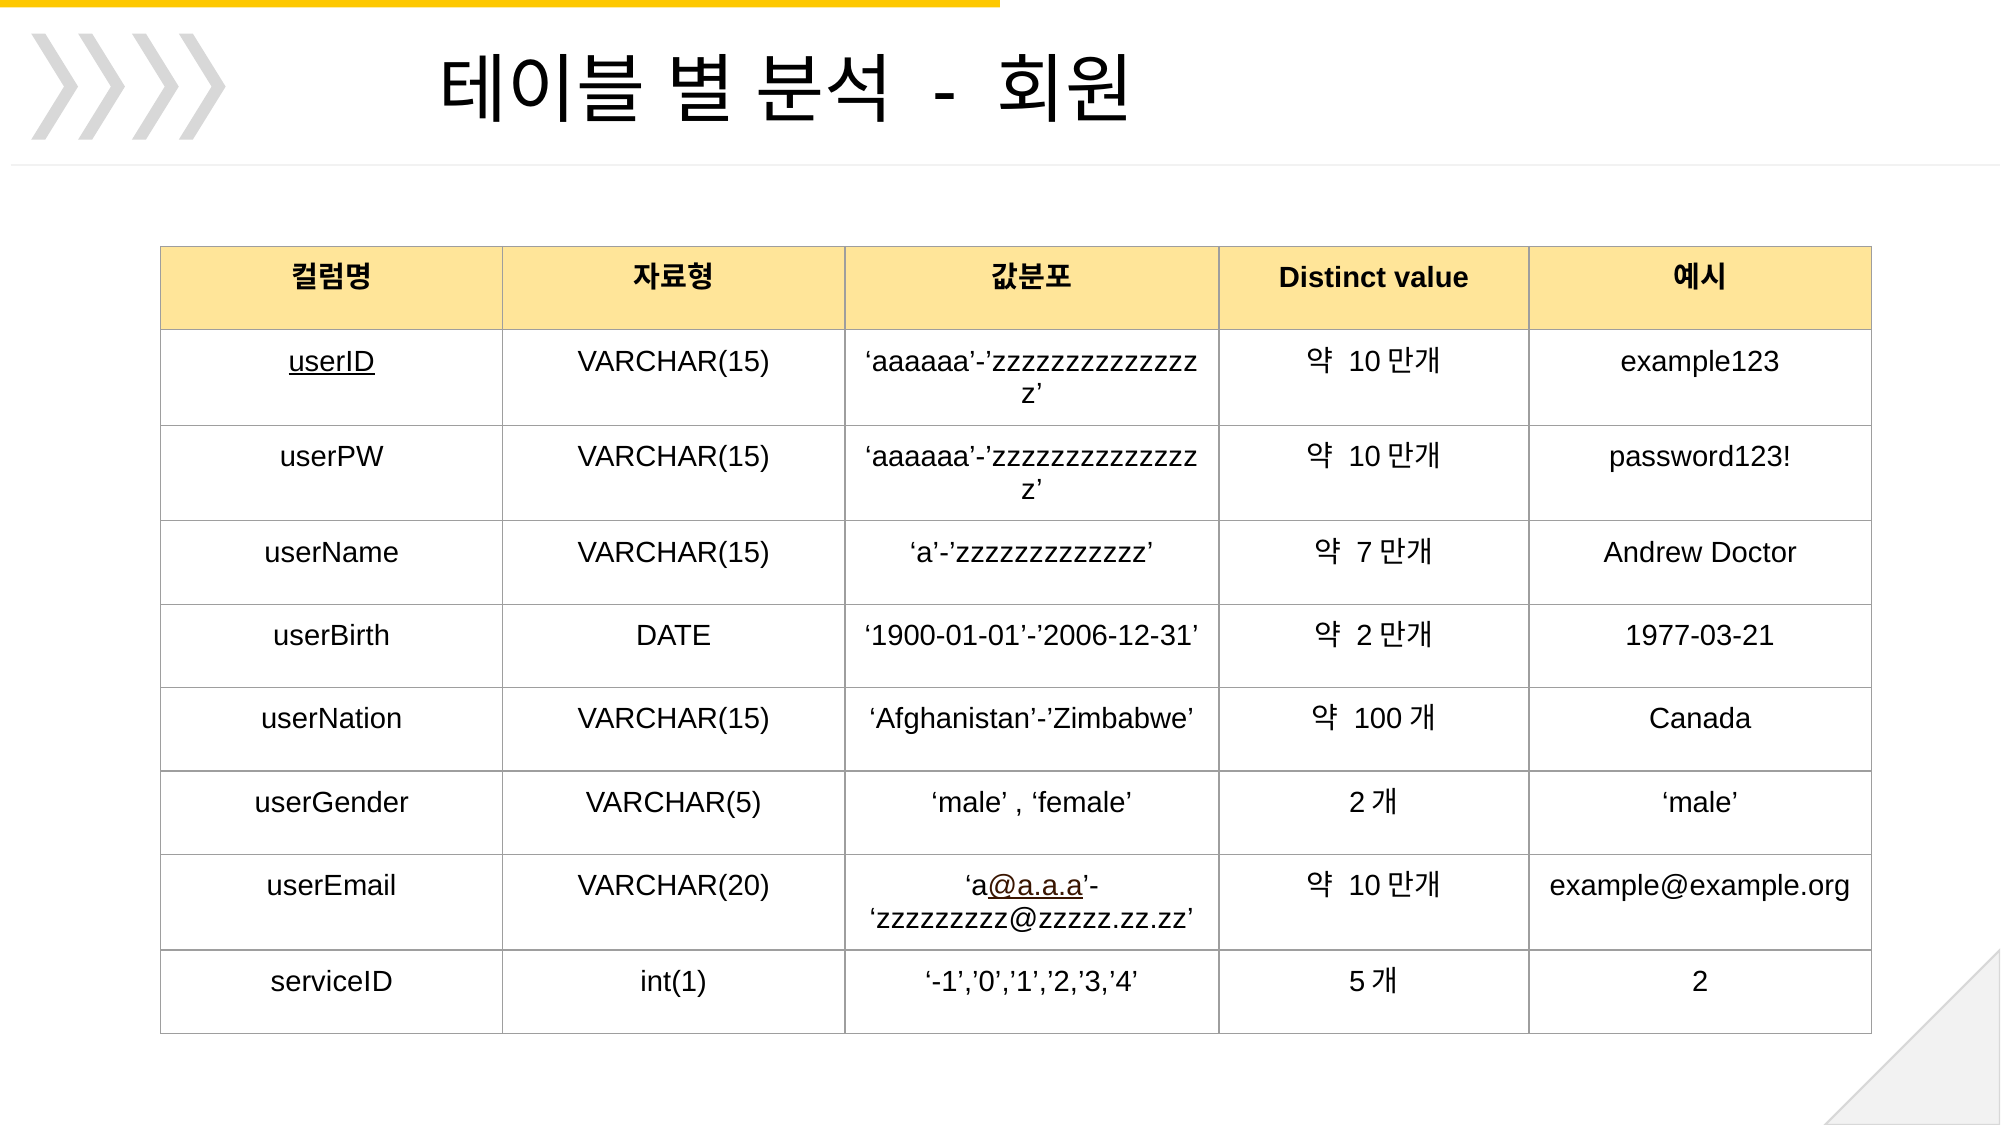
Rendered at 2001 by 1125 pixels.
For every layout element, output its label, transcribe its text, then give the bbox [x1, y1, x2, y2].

table_cell userGender [161, 772, 502, 854]
table_cell password123! [1530, 426, 1871, 520]
table_cell 2개 [1220, 772, 1528, 854]
table_cell serviceID [161, 951, 502, 1033]
table_cell userNation [161, 688, 502, 770]
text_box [30, 33, 126, 140]
table_cell userPW [161, 426, 502, 520]
table_cell VARCHAR(15) [503, 521, 844, 604]
table_cell userEmail [161, 855, 502, 949]
table_cell VARCHAR(15) [503, 330, 844, 425]
table_cell DATE [503, 605, 844, 687]
table_cell 2 [1530, 951, 1871, 1033]
table_cell ‘Afghanistan’-’Zimbabwe’ [846, 688, 1218, 770]
table_cell userBirth [161, 605, 502, 687]
table_header 컬럼명 [161, 247, 502, 329]
table_header 자료형 [503, 247, 844, 329]
table_cell ‘1900-01-01’-’2006-12-31’ [846, 605, 1218, 687]
table_cell Canada [1530, 688, 1871, 770]
table_cell ‘a’-’zzzzzzzzzzzzz’ [846, 521, 1218, 604]
table_cell 약 100개 [1220, 688, 1528, 770]
table_cell ‘aaaaaa’-’zzzzzzzzzzzzzzz’ [846, 426, 1218, 520]
text_box [0, 0, 1000, 8]
table_cell 약 2만개 [1220, 605, 1528, 687]
table_cell VARCHAR(20) [503, 855, 844, 949]
table_cell 1977-03-21 [1530, 605, 1871, 687]
table_cell ‘male’ [1530, 772, 1871, 854]
table_cell userName [161, 521, 502, 604]
table_header 값분포 [846, 247, 1218, 329]
text_box 테이블 별 분석 - 회원 [423, 33, 1570, 140]
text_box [131, 33, 226, 140]
table_cell ‘male’ , ‘female’ [846, 772, 1218, 854]
table_cell ‘aaaaaa’-’zzzzzzzzzzzzzzz’ [846, 330, 1218, 425]
table_cell ‘-1’,’0’,’1’,’2,’3,’4’ [846, 951, 1218, 1033]
table_cell example123 [1530, 330, 1871, 425]
table_cell VARCHAR(15) [503, 426, 844, 520]
table_cell 약 10만개 [1220, 855, 1528, 949]
table_cell 약 7만개 [1220, 521, 1528, 604]
table_cell example@example.org [1530, 855, 1871, 949]
table_cell 약 10만개 [1220, 426, 1528, 520]
table_cell VARCHAR(15) [503, 688, 844, 770]
table_cell 5개 [1220, 951, 1528, 1033]
table_header 예시 [1530, 247, 1871, 329]
table_cell VARCHAR(5) [503, 772, 844, 854]
table_cell int(1) [503, 951, 844, 1033]
table_cell ‘a@a.a.a’- ‘zzzzzzzzz@zzzzz.zz.zz’ [846, 855, 1218, 949]
table_cell 약 10만개 [1220, 330, 1528, 425]
table_cell Andrew Doctor [1530, 521, 1871, 604]
table_cell userID [161, 330, 502, 425]
table_header Distinct value [1220, 247, 1528, 329]
